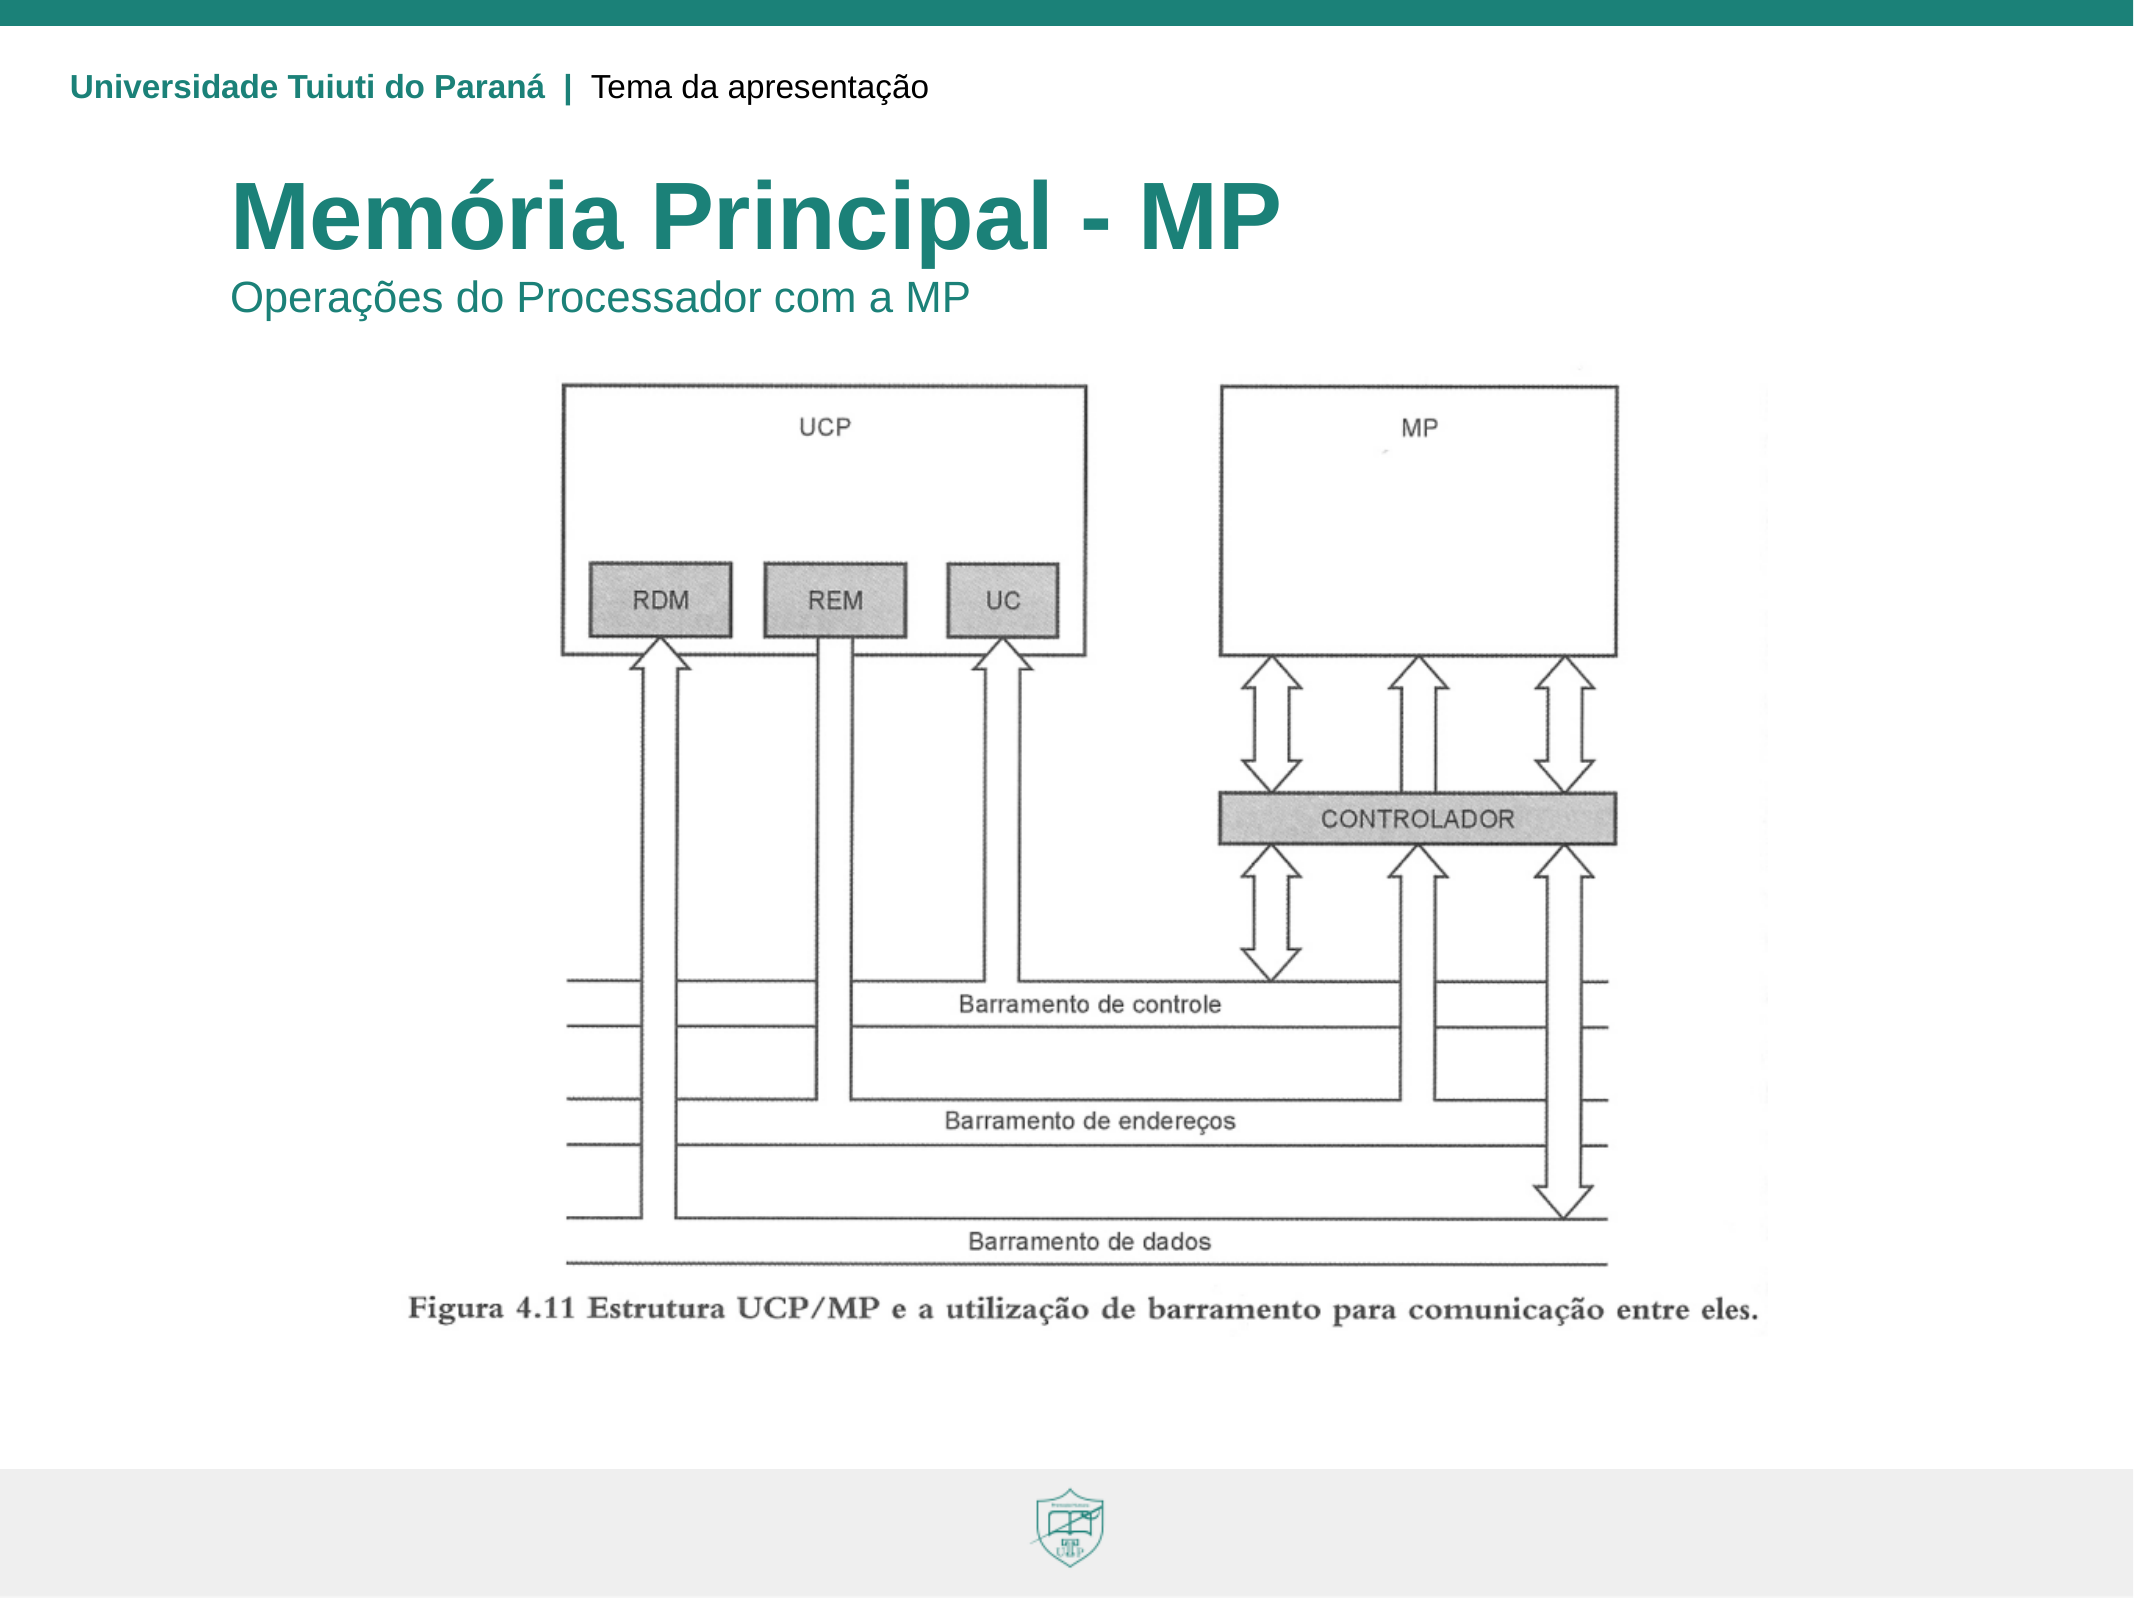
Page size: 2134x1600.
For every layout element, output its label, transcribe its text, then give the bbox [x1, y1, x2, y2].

text_box Memória Principal - MP Operações do Processador com a MP [223, 147, 1910, 363]
picture [0, 1469, 2134, 1598]
text_box Universidade Tuiuti do Paraná | Tema da apresentação [63, 59, 936, 112]
picture [0, 0, 2134, 26]
picture [365, 361, 1768, 1337]
